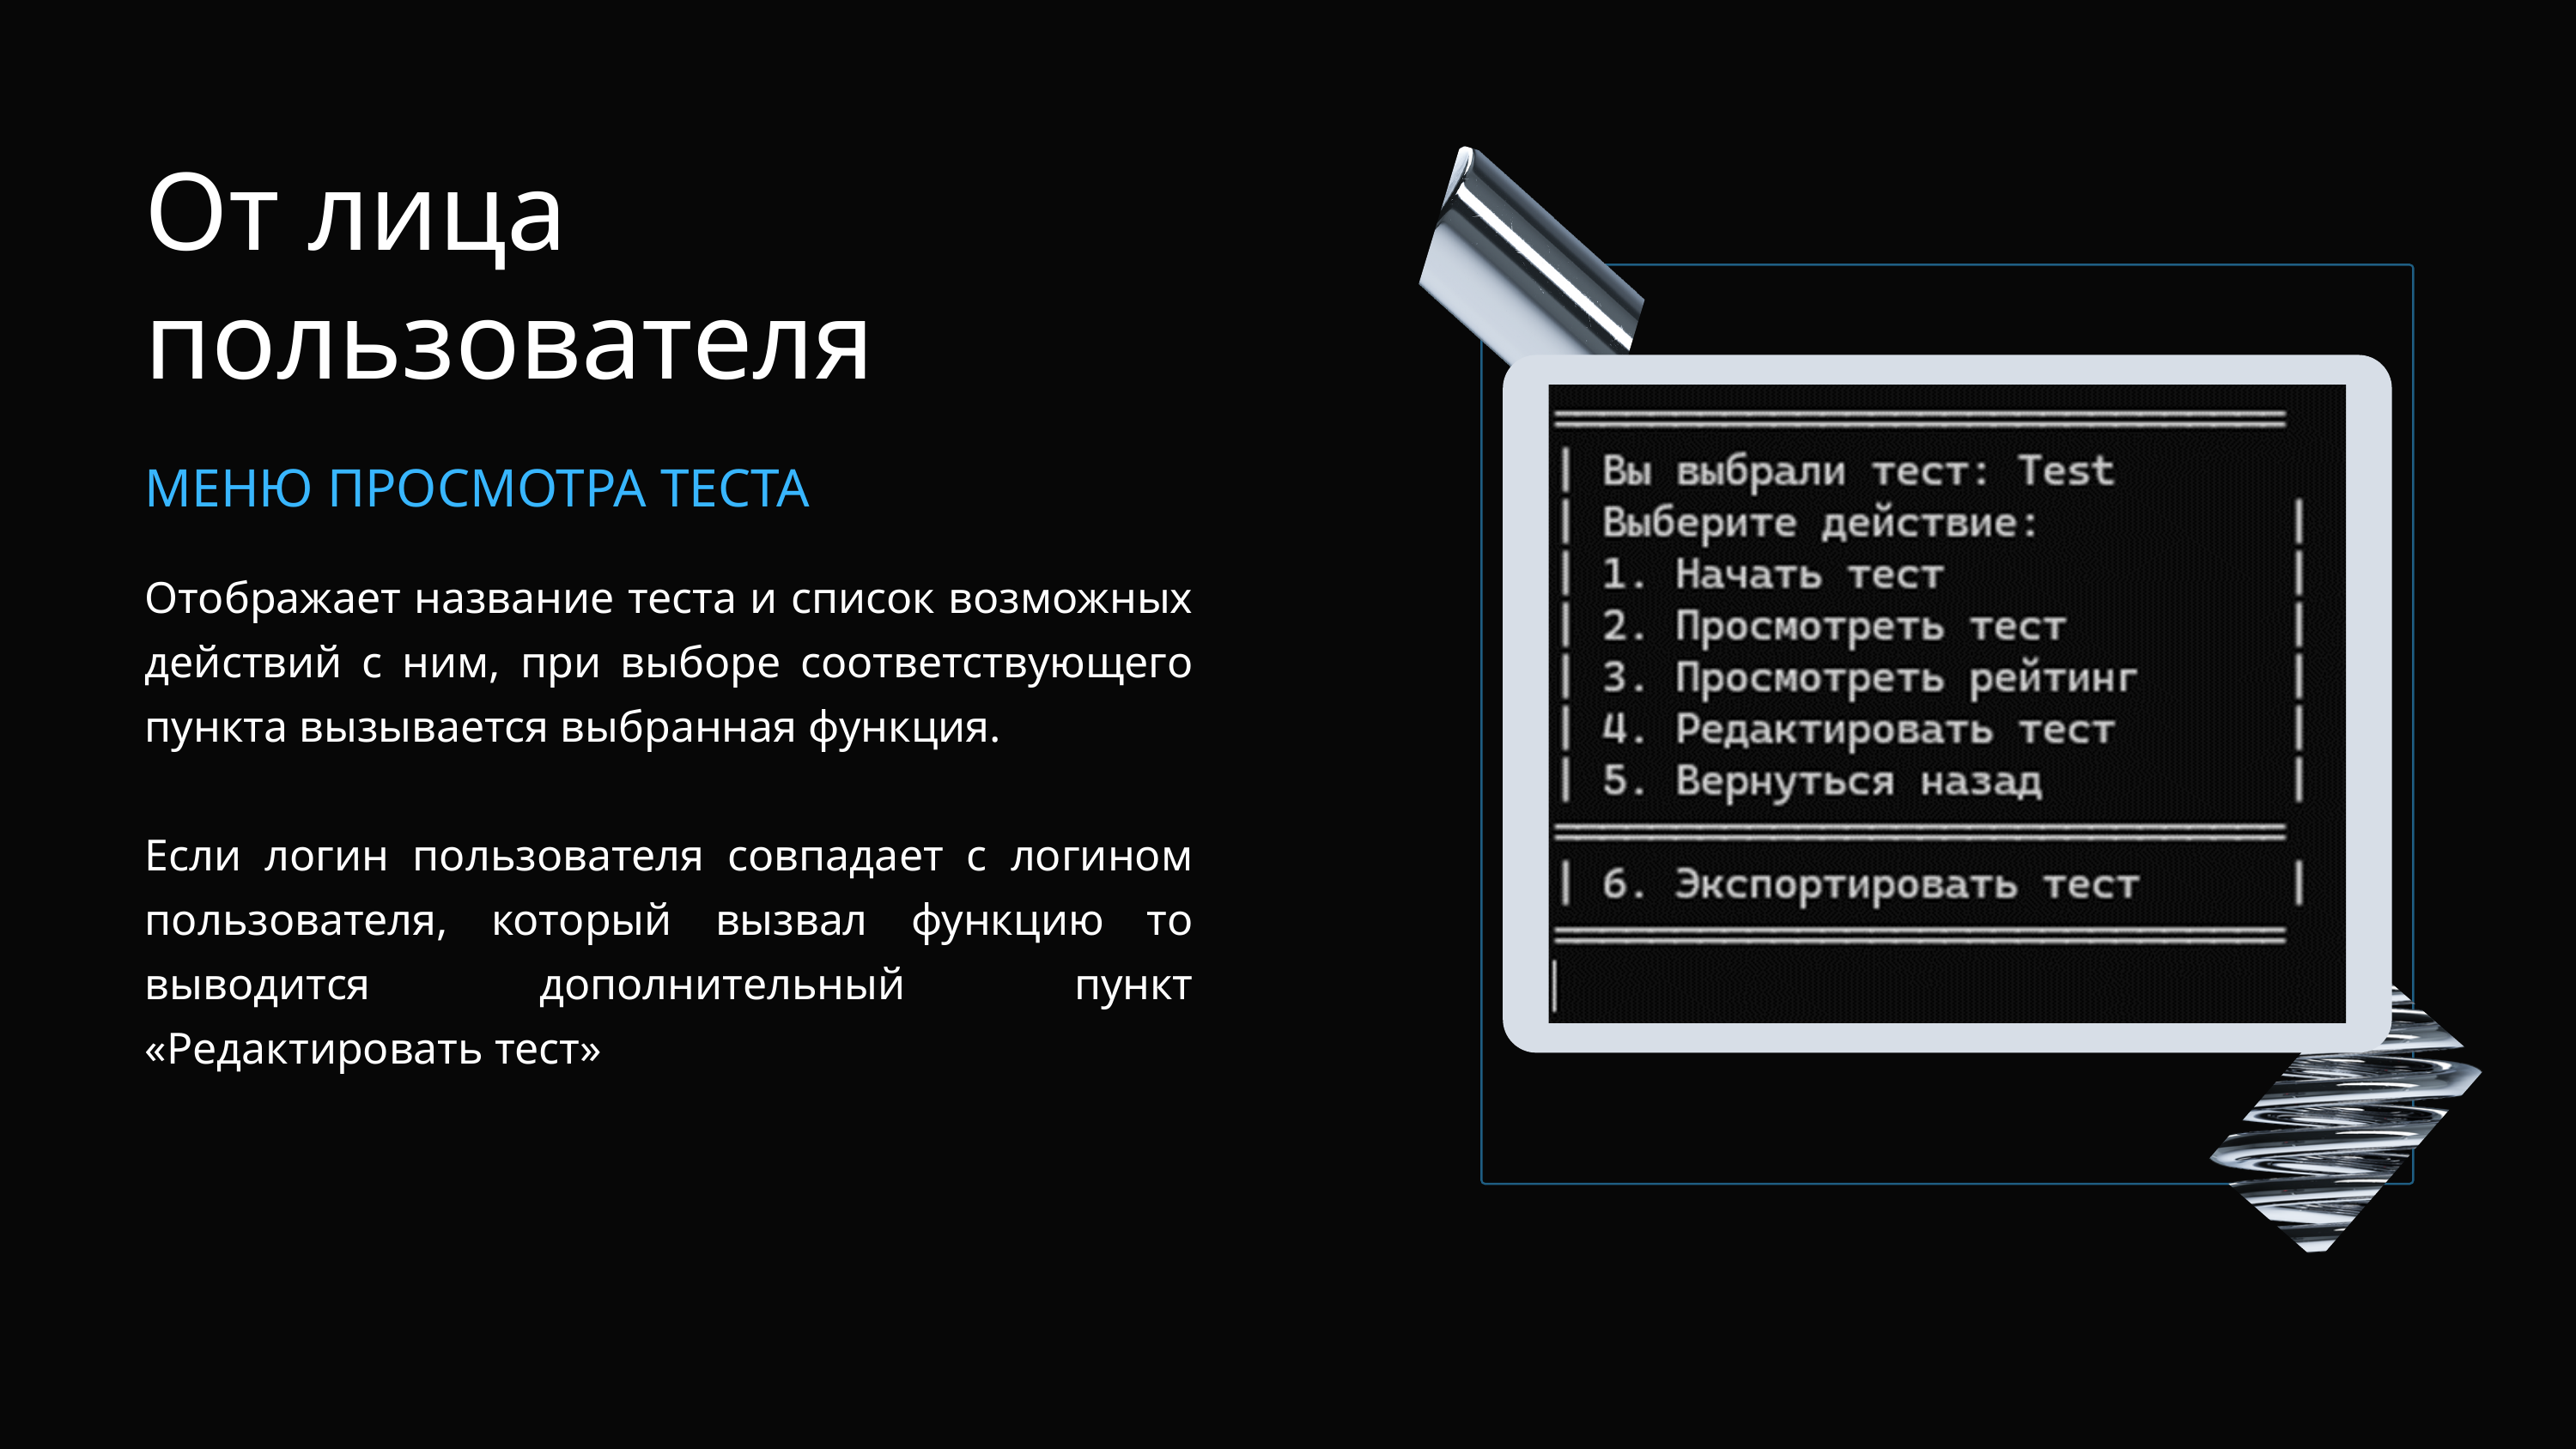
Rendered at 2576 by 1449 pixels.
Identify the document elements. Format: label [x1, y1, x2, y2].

text_box [1479, 263, 2415, 1185]
text_box [1502, 355, 2392, 1053]
text_box [1391, 144, 1673, 401]
text_box [144, 142, 1194, 1132]
text_box [2238, 1192, 2378, 1262]
text_box [2419, 1007, 2488, 1145]
